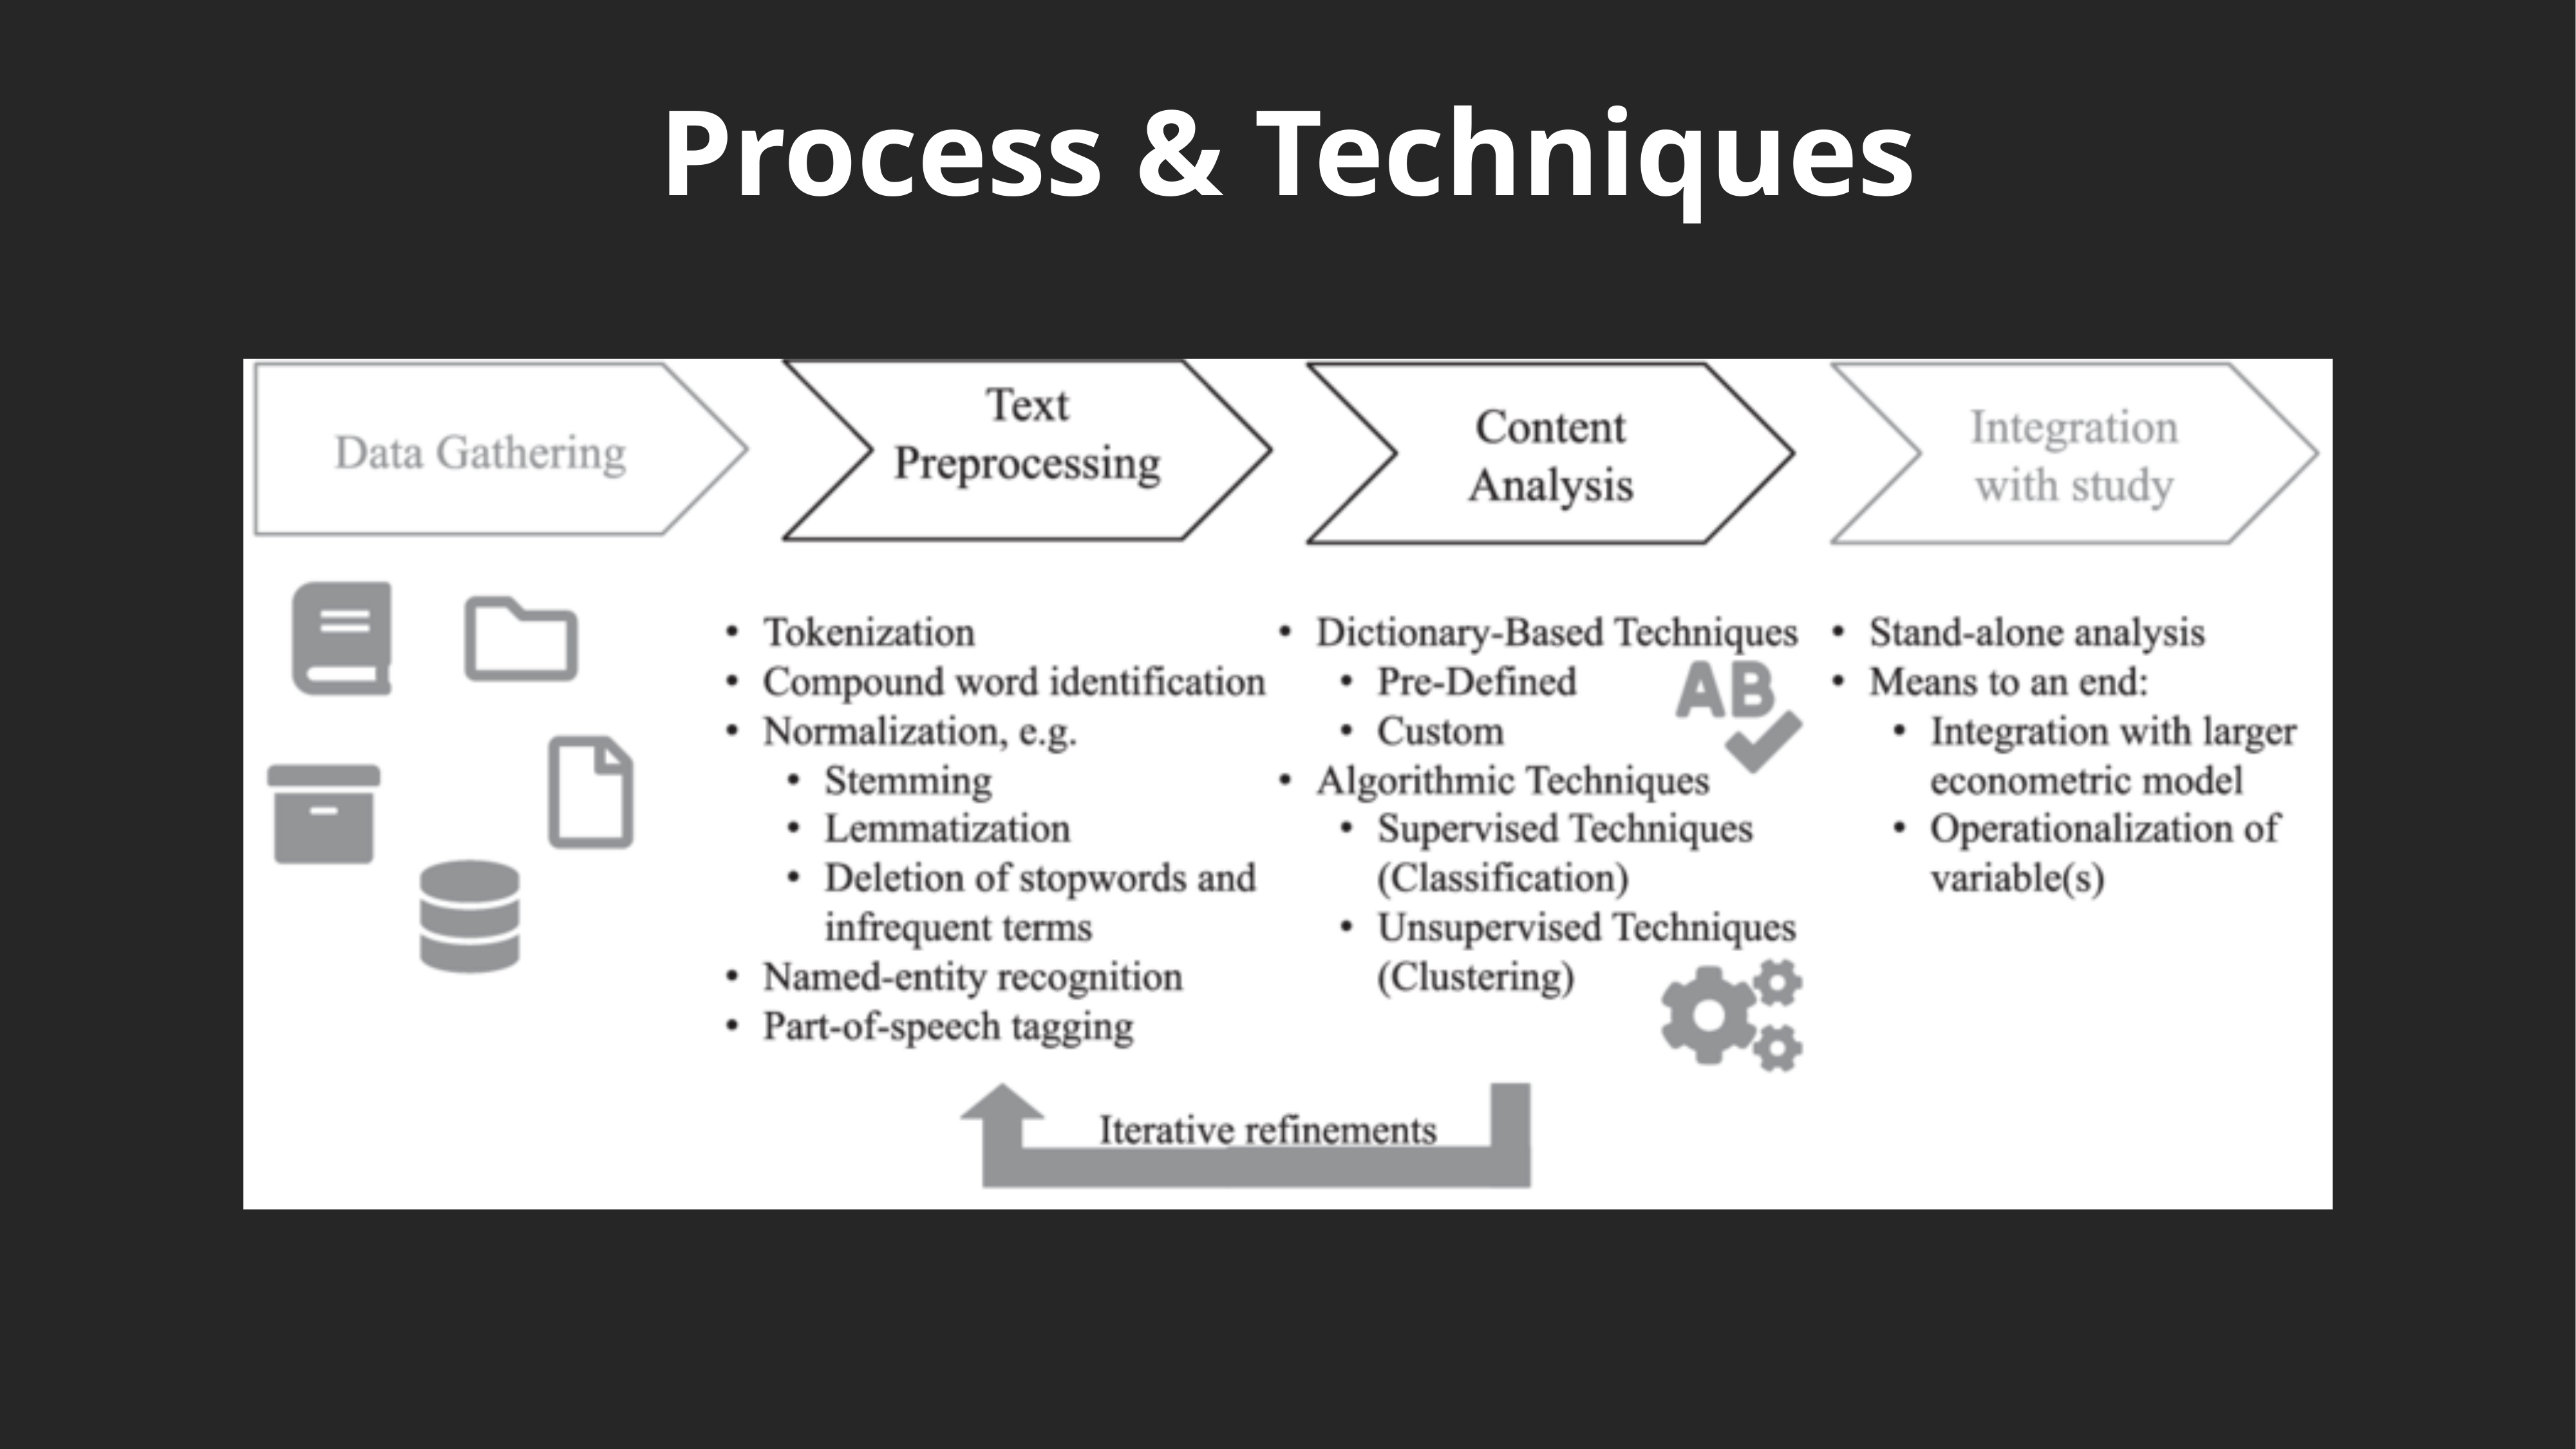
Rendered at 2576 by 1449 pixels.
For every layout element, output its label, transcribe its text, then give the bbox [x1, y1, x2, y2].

picture [243, 359, 2333, 1210]
title Process & Techniques [129, 72, 2447, 314]
